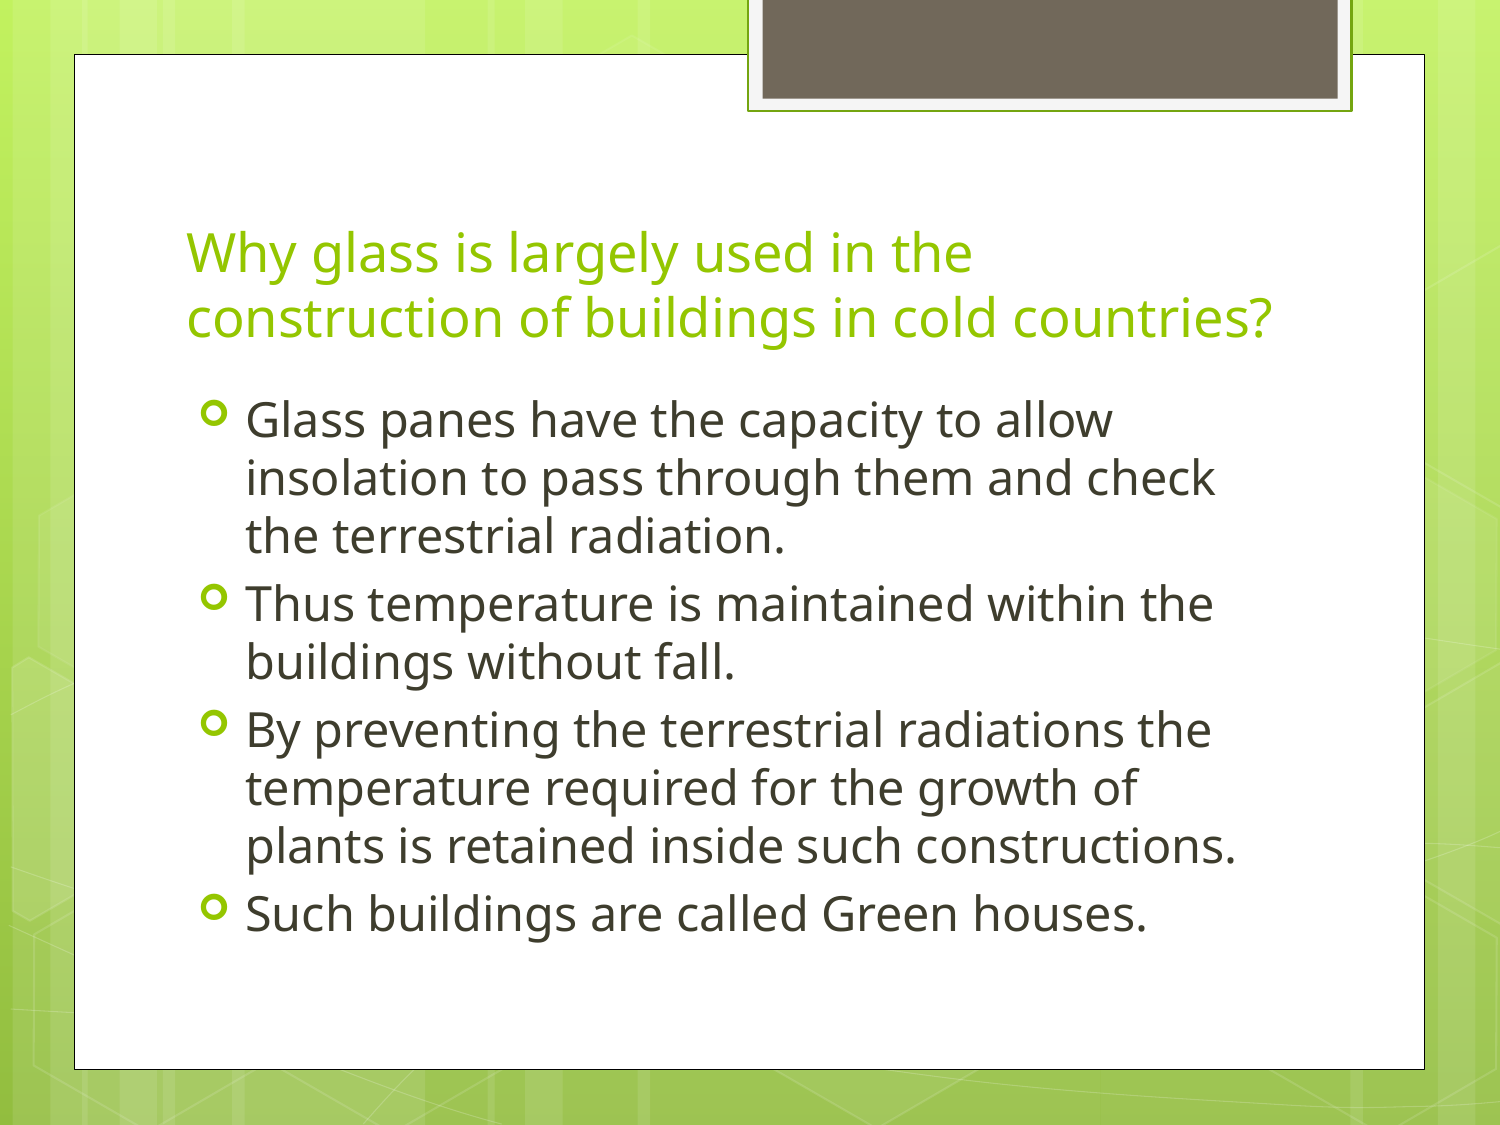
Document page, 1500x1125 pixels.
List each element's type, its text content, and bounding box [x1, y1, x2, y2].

list Glass panes have the capacity to allow insolation to pass through them and check the terrestrial radiation. Thus temperature is maintained within the buildings without fall. By preventing the terrestrial radiations the temperature required for the growth of plants is retained inside such constructions. Such buildings are called Green houses. [171, 381, 1283, 957]
title Why glass is largely used in the construction of buildings in cold countries? [171, 168, 1324, 357]
